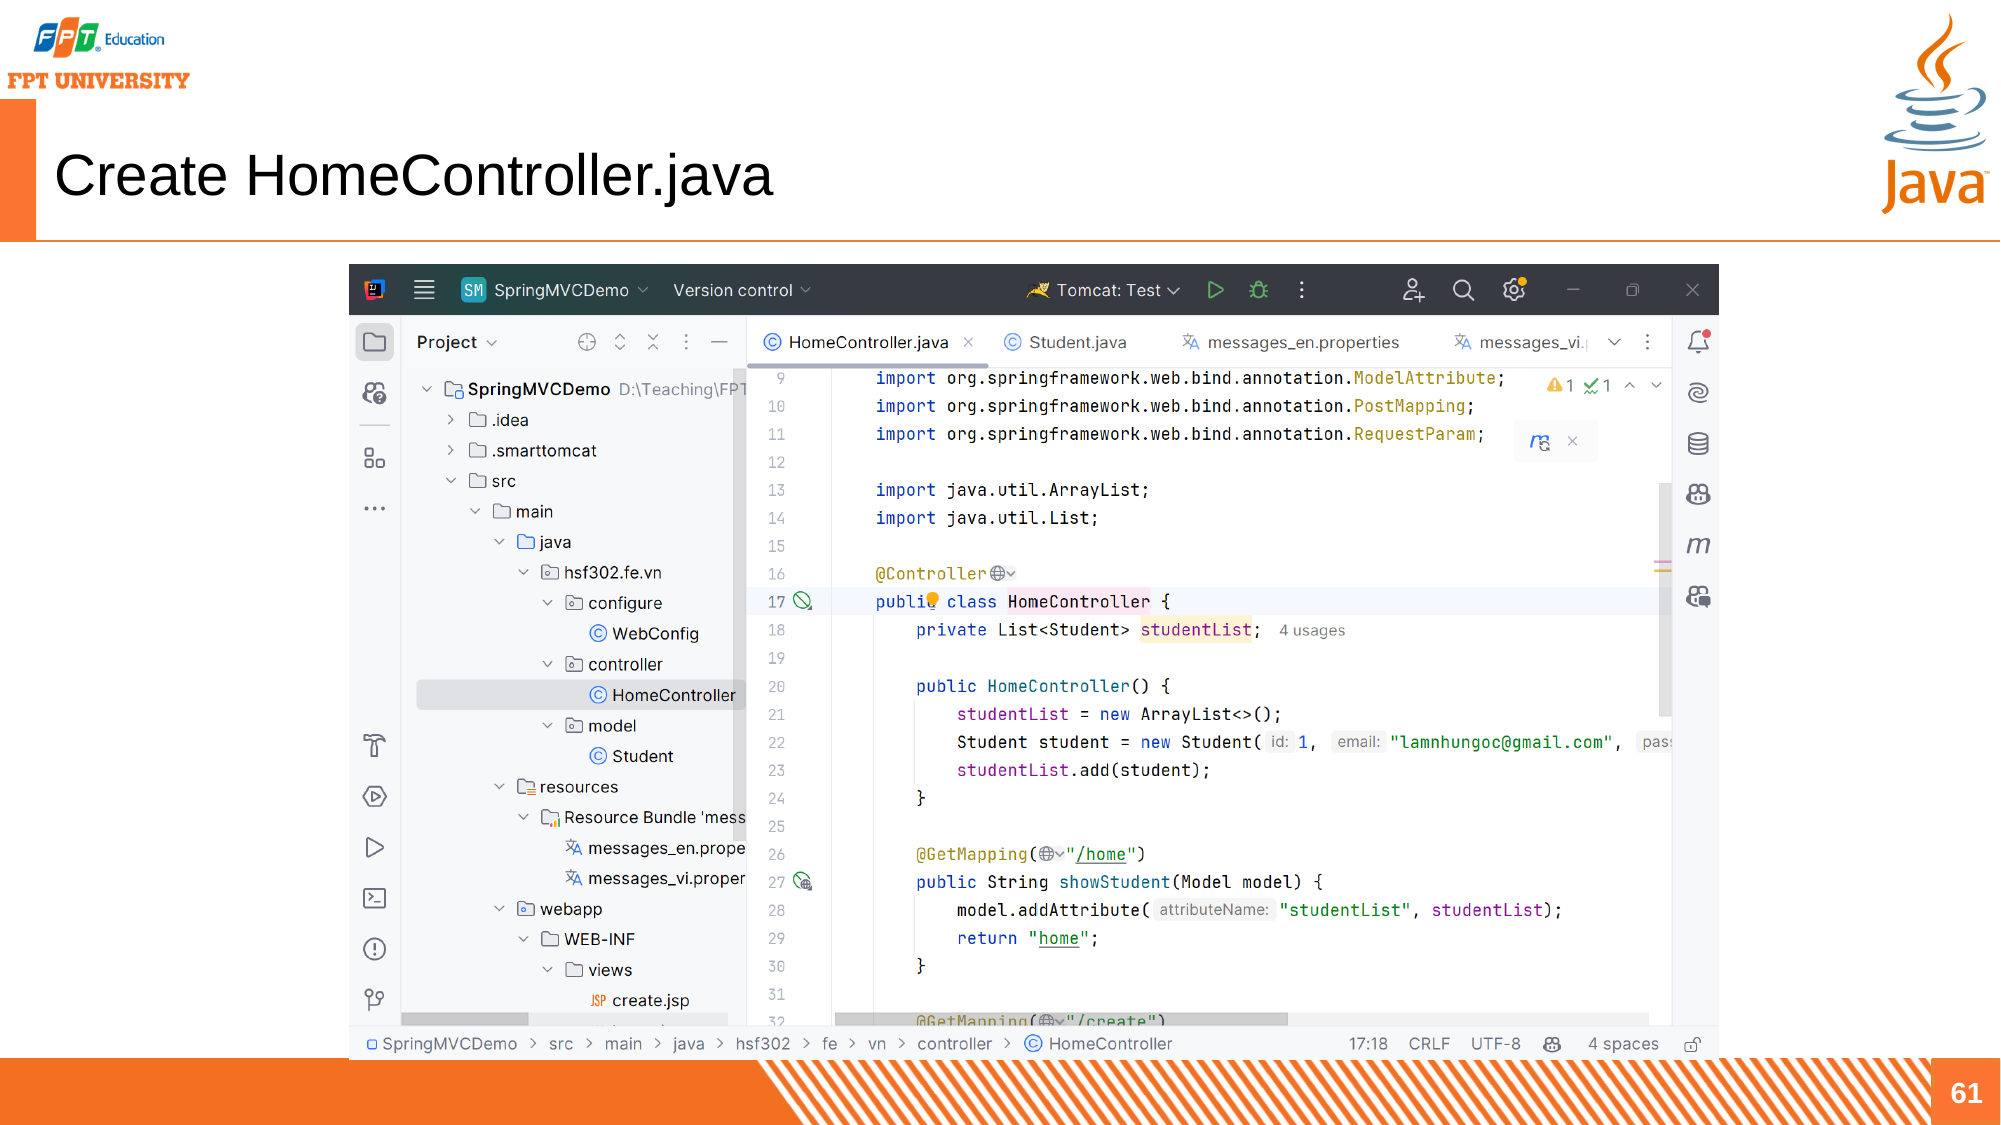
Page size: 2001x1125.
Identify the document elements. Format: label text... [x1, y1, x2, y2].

slide_number 61 [1933, 1059, 2000, 1124]
picture [0, 264, 1934, 1125]
picture [1868, 4, 2000, 226]
title Create HomeController.java [39, 123, 1872, 230]
picture [0, 2, 197, 99]
